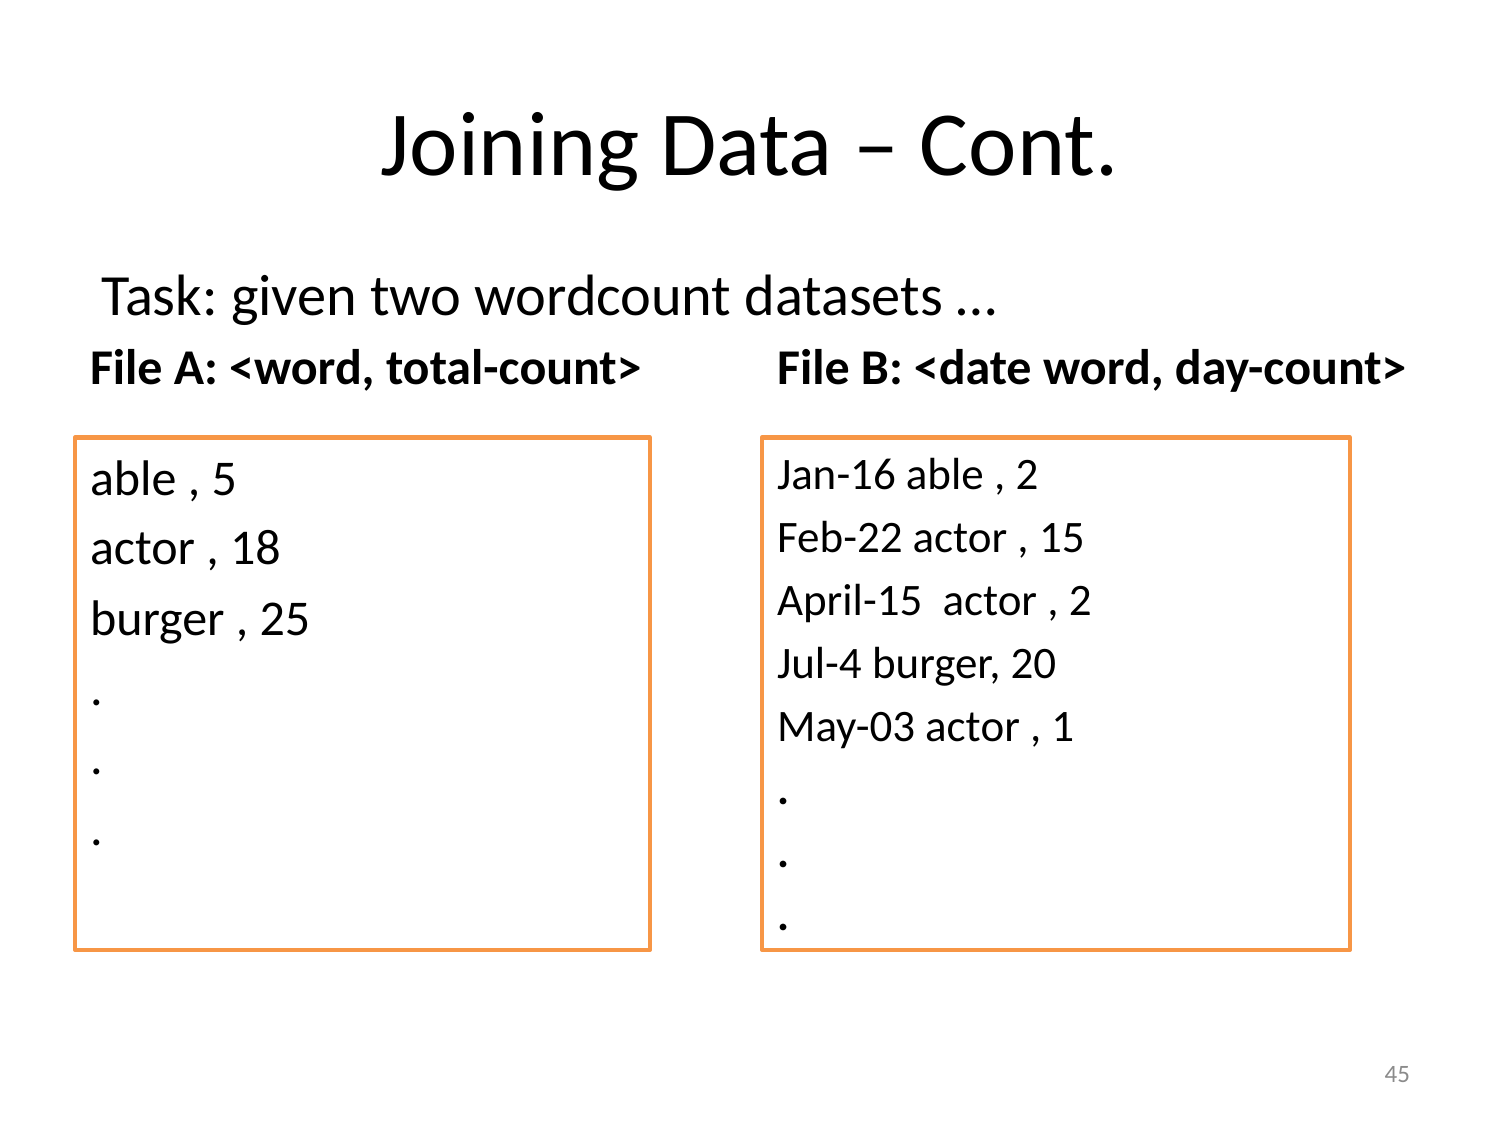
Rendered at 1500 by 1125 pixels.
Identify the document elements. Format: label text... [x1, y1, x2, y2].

list File A: <word, total-count> [75, 324, 738, 402]
list able , 5 actor , 18 burger , 25 . . . [73, 435, 652, 952]
slide_number 45 [1074, 1042, 1425, 1103]
text_box Task: given two wordcount datasets … [86, 249, 1012, 335]
title Joining Data – Cont. [75, 45, 1425, 233]
list Jan-16 able , 2 Feb-22 actor , 15 April-15 actor , 2 Jul-4 burger, 20 May-03 actor , 1 . . . [760, 435, 1352, 952]
list File B: <date word, day-count> [761, 324, 1425, 402]
